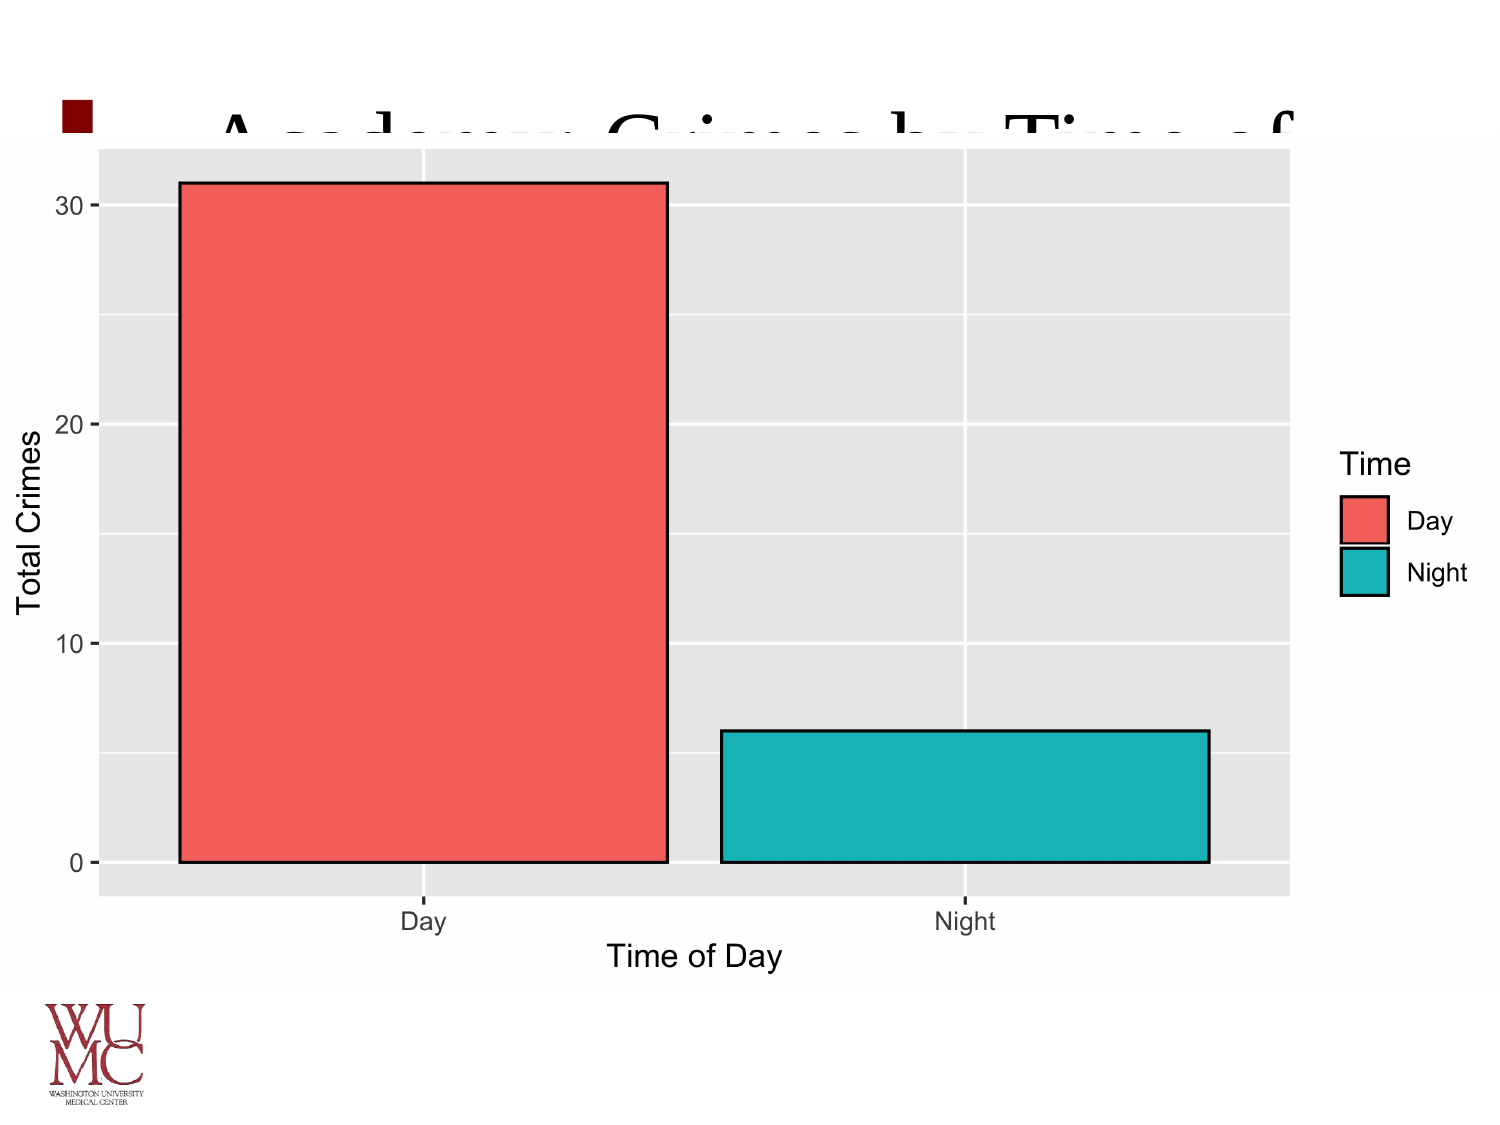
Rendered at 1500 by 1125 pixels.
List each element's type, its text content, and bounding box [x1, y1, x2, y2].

picture [41, 996, 156, 1113]
title Academy: Crimes by Time of Day [112, 99, 1388, 131]
picture [0, 133, 1500, 990]
